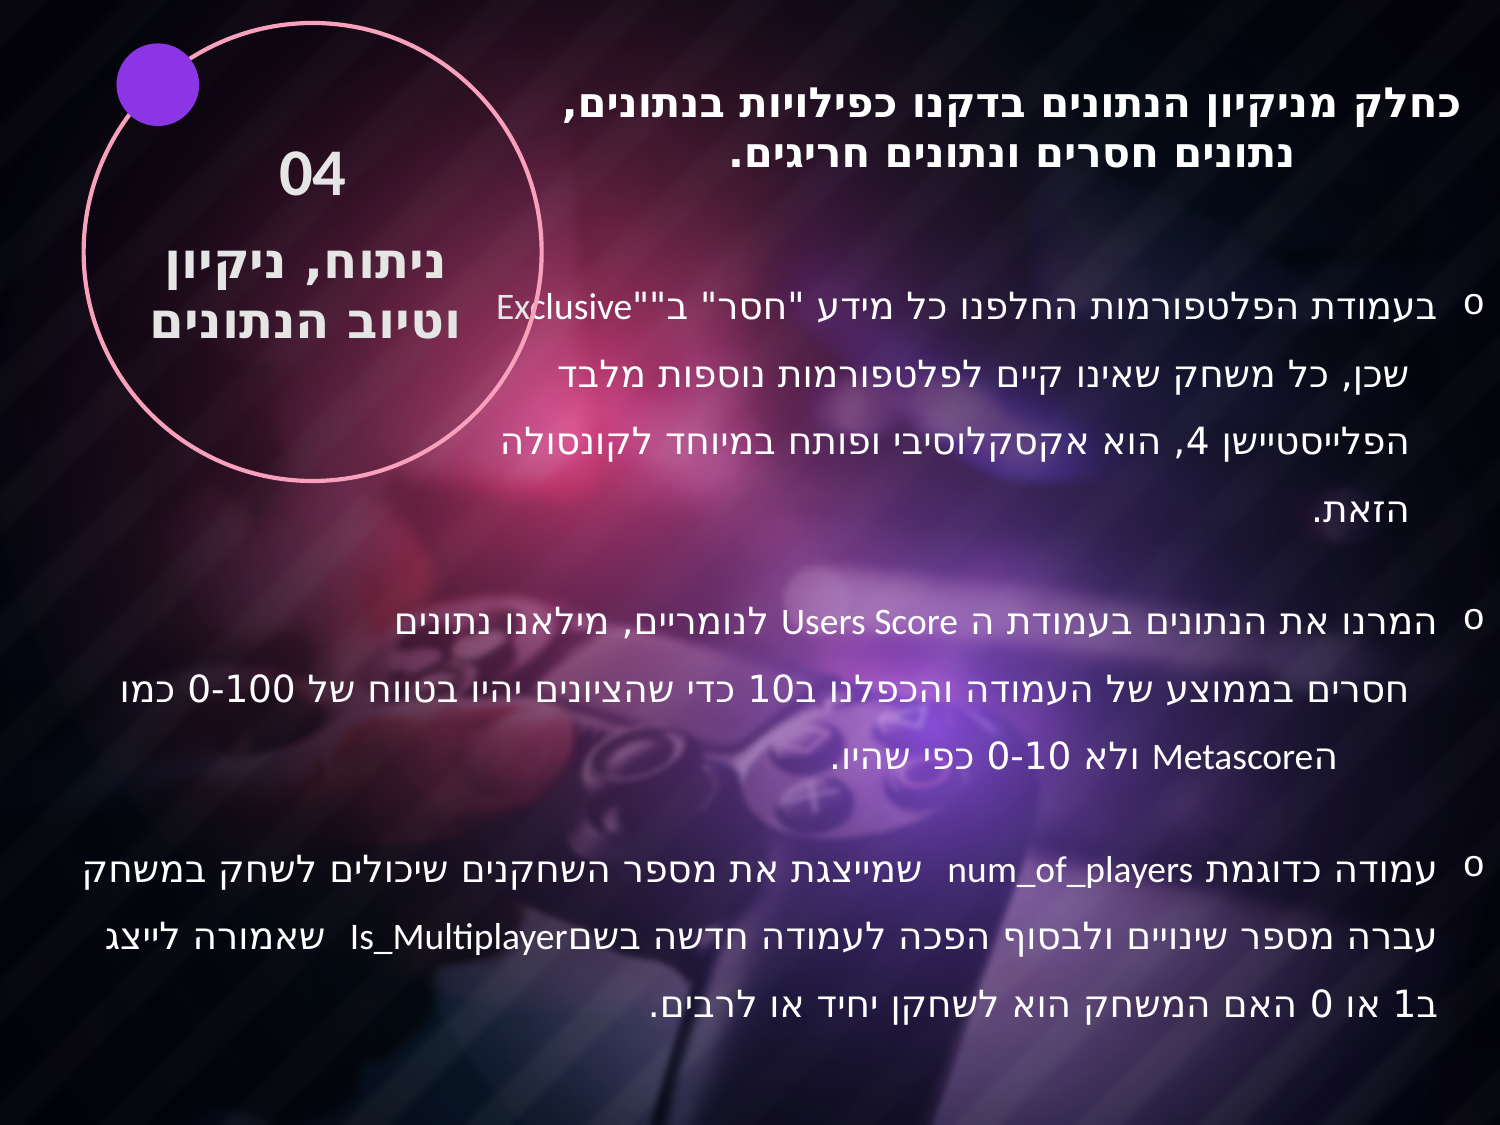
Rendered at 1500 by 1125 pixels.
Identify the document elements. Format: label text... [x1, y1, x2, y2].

text_box כחלק מניקיון הנתונים בדקנו כפילויות בנתונים, נתונים חסרים ונתונים חריגים. [534, 67, 1490, 183]
text_box [114, 41, 202, 119]
text_box [111, 365, 515, 484]
text_box [524, 158, 544, 346]
text_box [186, 20, 502, 119]
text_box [92, 120, 519, 358]
text_box [81, 202, 87, 302]
text_box בעמודת הפלטפורמות החלפנו כל מידע "חסר" ב""Exclusive שכן, כל משחק שאינו קיים לפלטפורמות נוספות מלבד הפלייסטיישן 4, הוא אקסקלוסיבי ופותח במיוחד לקונסולה הזאת. המרנו את הנתונים בעמודת ה Users Score לנומריים, מילאנו נתונים חסרים בממוצע של העמודה והכפלנו ב10 כדי שהציונים יהיו בטווח של 0-100 כמו הMetascore ולא 0-10 כפי שהיו. עמודה כדוגמת num_of_players שמייצגת את מספר השחקנים שיכולים לשחק במשחק עברה מספר שינויים ולבסוף הפכה לעמודה חדשה בשםIs_Multiplayer שאמורה לייצג ב1 או 0 האם המשחק הוא לשחקן יחיד או לרבים. [40, 251, 1500, 1032]
picture [0, 0, 1500, 1125]
